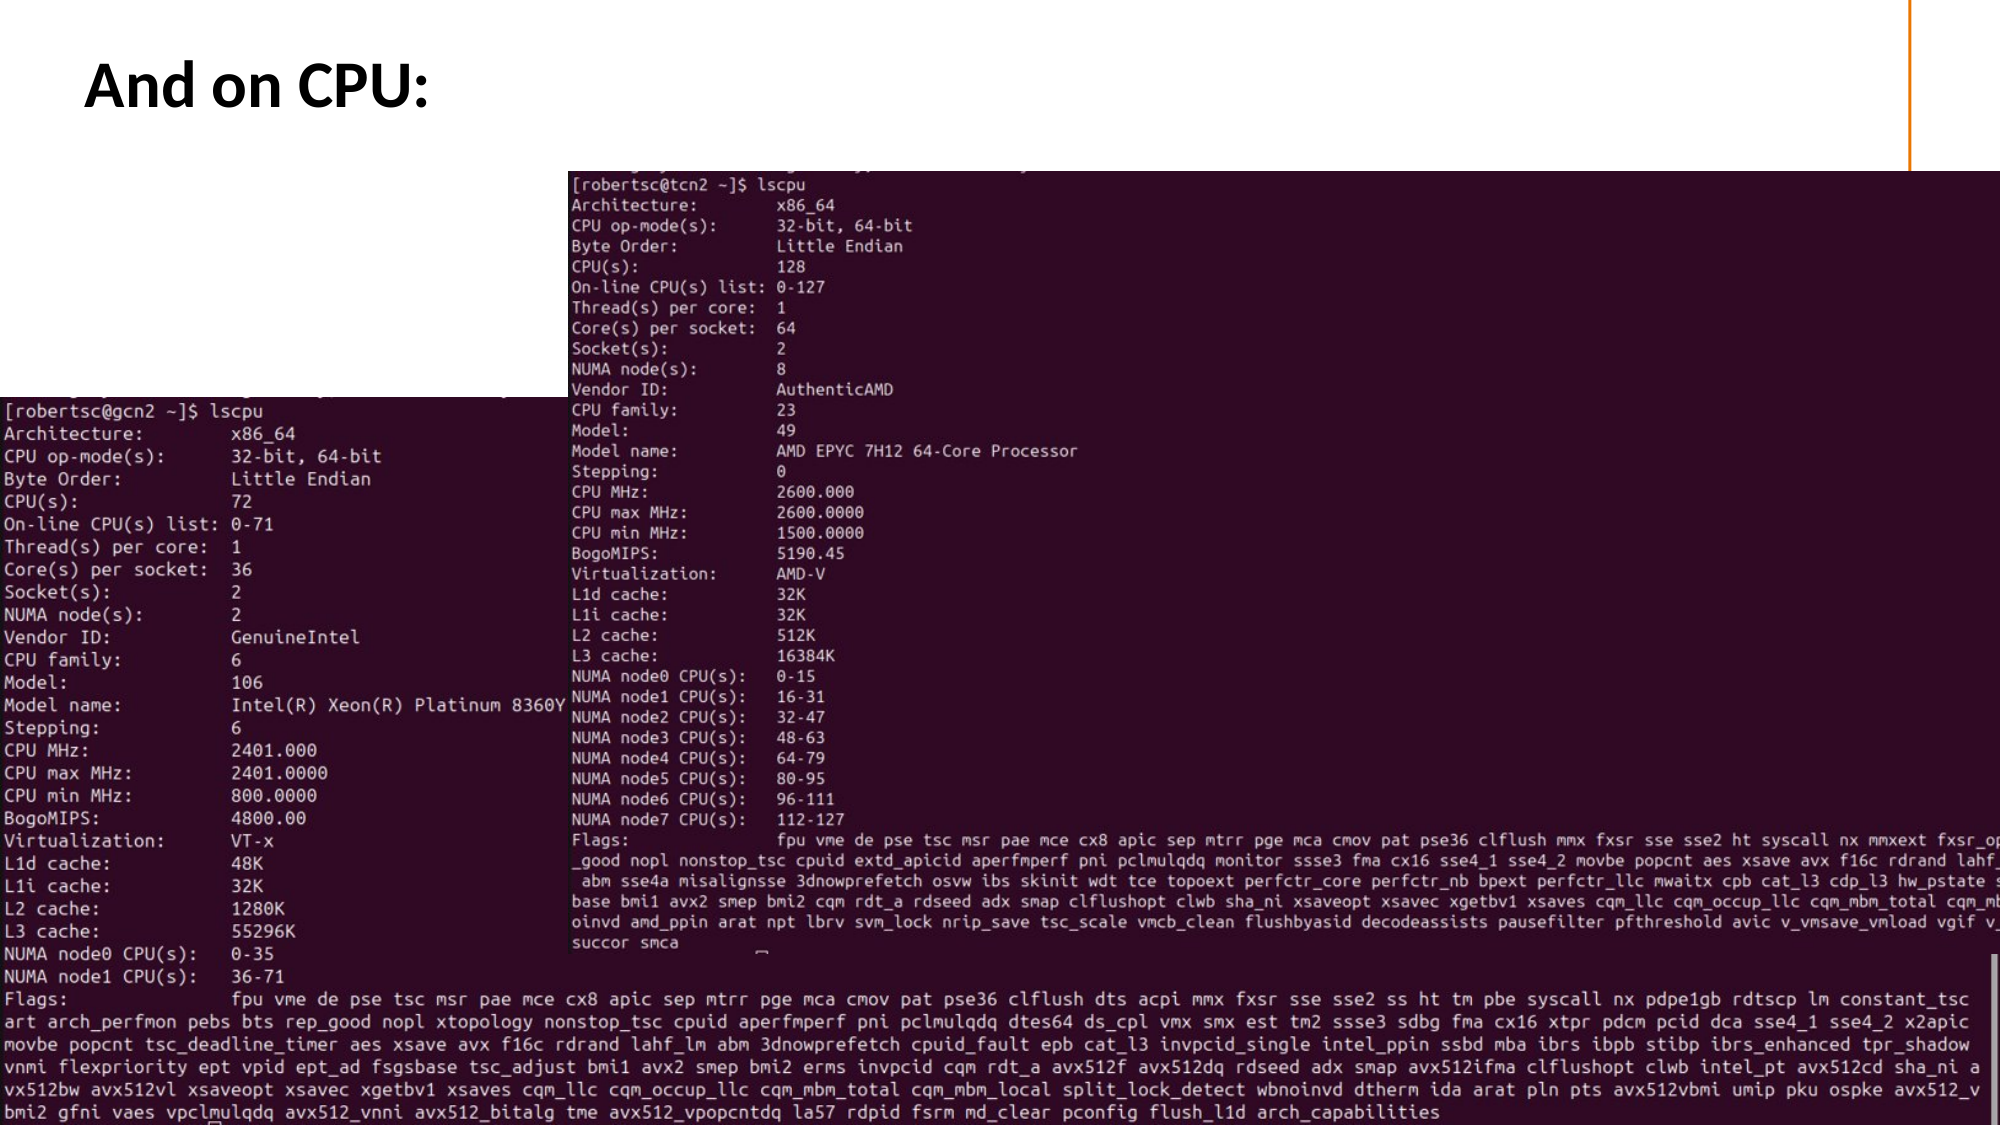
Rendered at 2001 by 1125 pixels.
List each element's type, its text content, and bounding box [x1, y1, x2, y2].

title And on CPU: [1910, 44, 1914, 144]
title And on CPU: [85, 44, 1909, 144]
picture [0, 171, 2000, 1125]
